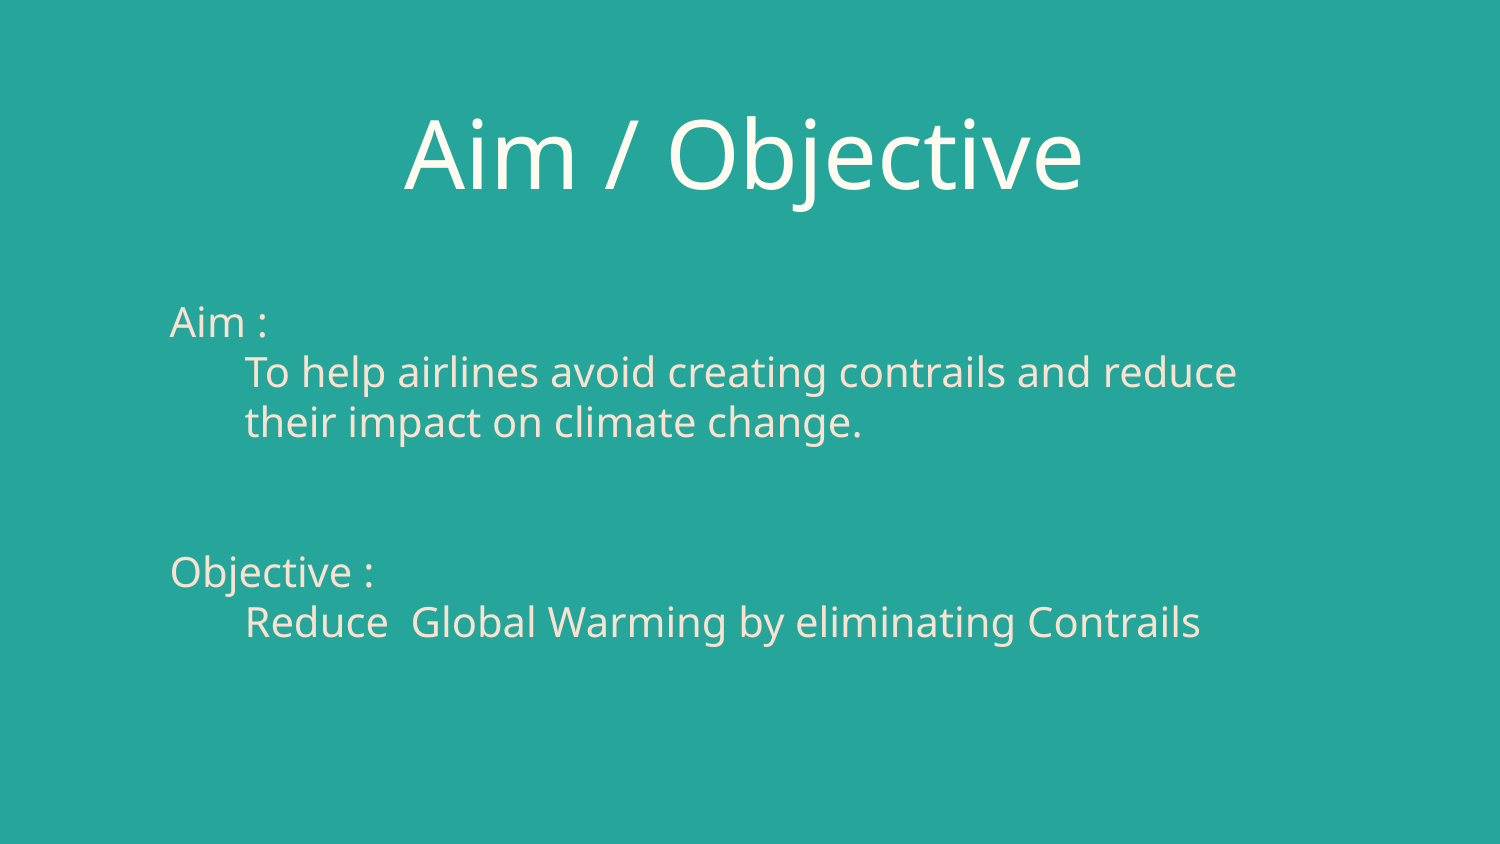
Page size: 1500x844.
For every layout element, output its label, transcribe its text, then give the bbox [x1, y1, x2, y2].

title Aim / Objective [53, 76, 1461, 226]
text_box Aim : To help airlines avoid creating contrails and reduce their impact on climate change. Objective : Reduce Global Warming by eliminating Contrails [154, 280, 1333, 675]
